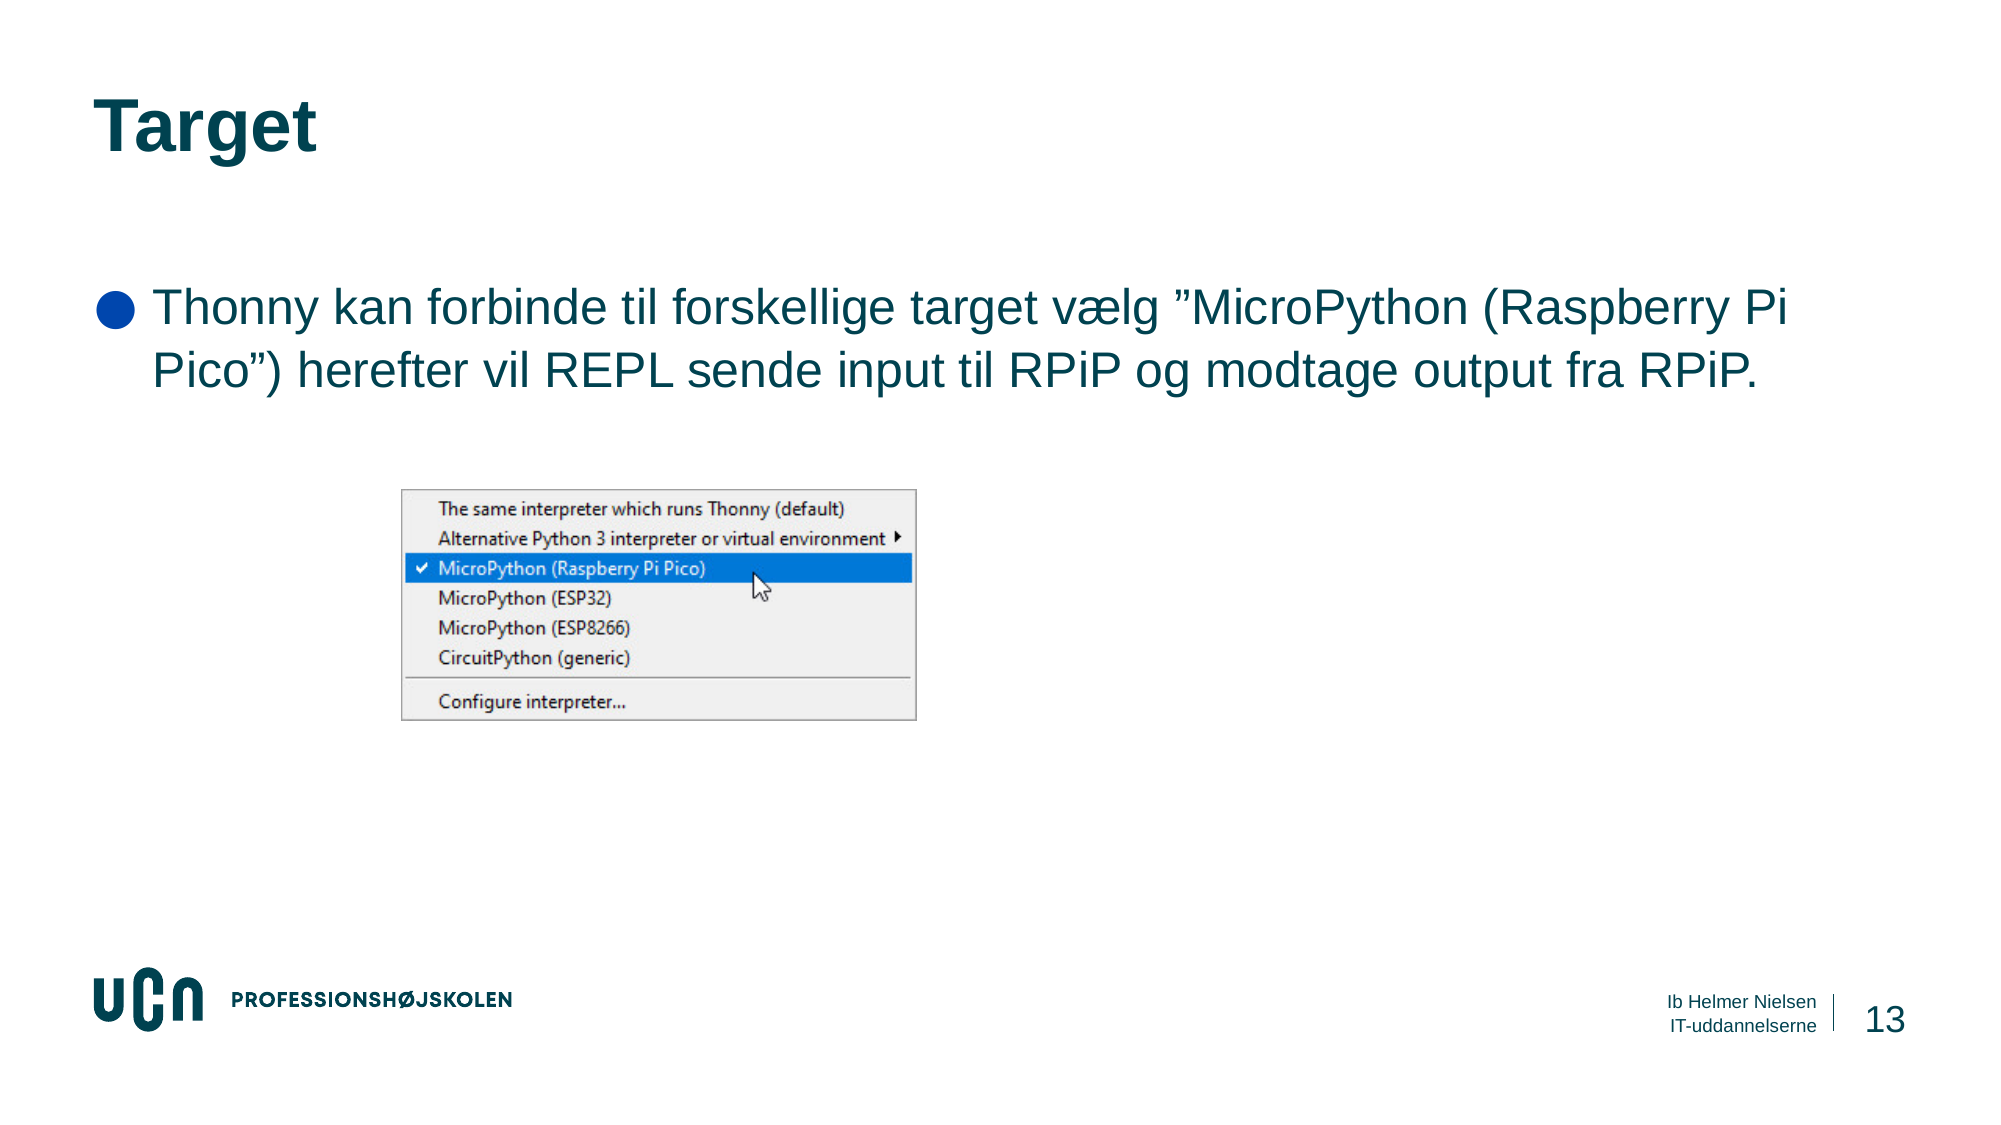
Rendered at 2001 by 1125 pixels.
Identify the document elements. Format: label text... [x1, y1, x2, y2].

list Thonny kan forbinde til forskellige target vælg ”MicroPython (Raspberry Pi Pico”) herefter vil REPL sende input til RPiP og modtage output fra RPiP. [93, 272, 1907, 938]
title Target [93, 88, 1907, 238]
slide_number 13 [1834, 955, 1907, 1041]
picture [401, 489, 917, 721]
